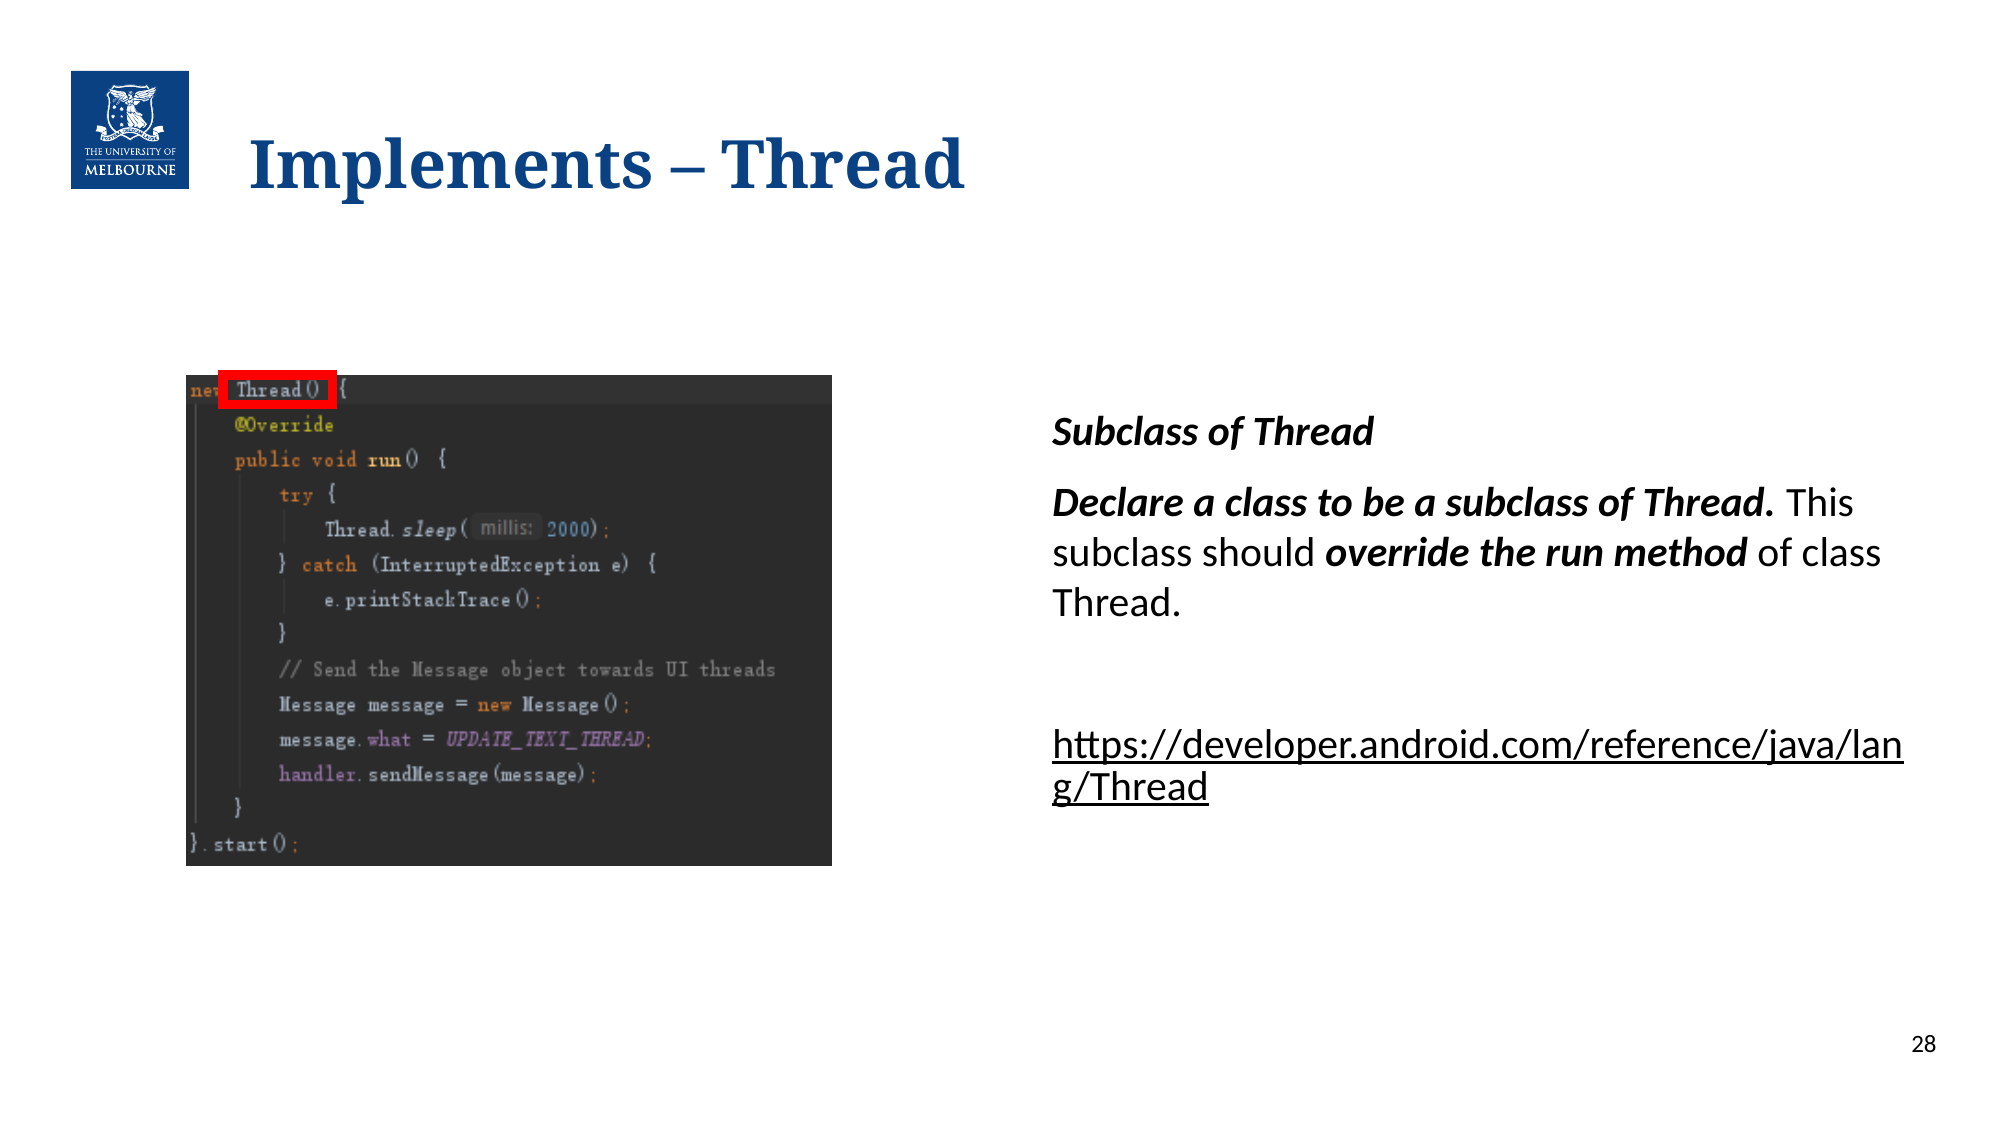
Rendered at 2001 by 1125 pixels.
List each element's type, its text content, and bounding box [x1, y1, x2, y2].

list Subclass of Thread Declare a class to be a subclass of Thread. This subclass should override the run method of class Thread. https://developer.android.com/reference/java/lang/Thread [1037, 396, 1924, 845]
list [186, 375, 832, 866]
slide_number 28 [1797, 1012, 1937, 1073]
title Implements – Thread [234, 64, 1924, 211]
